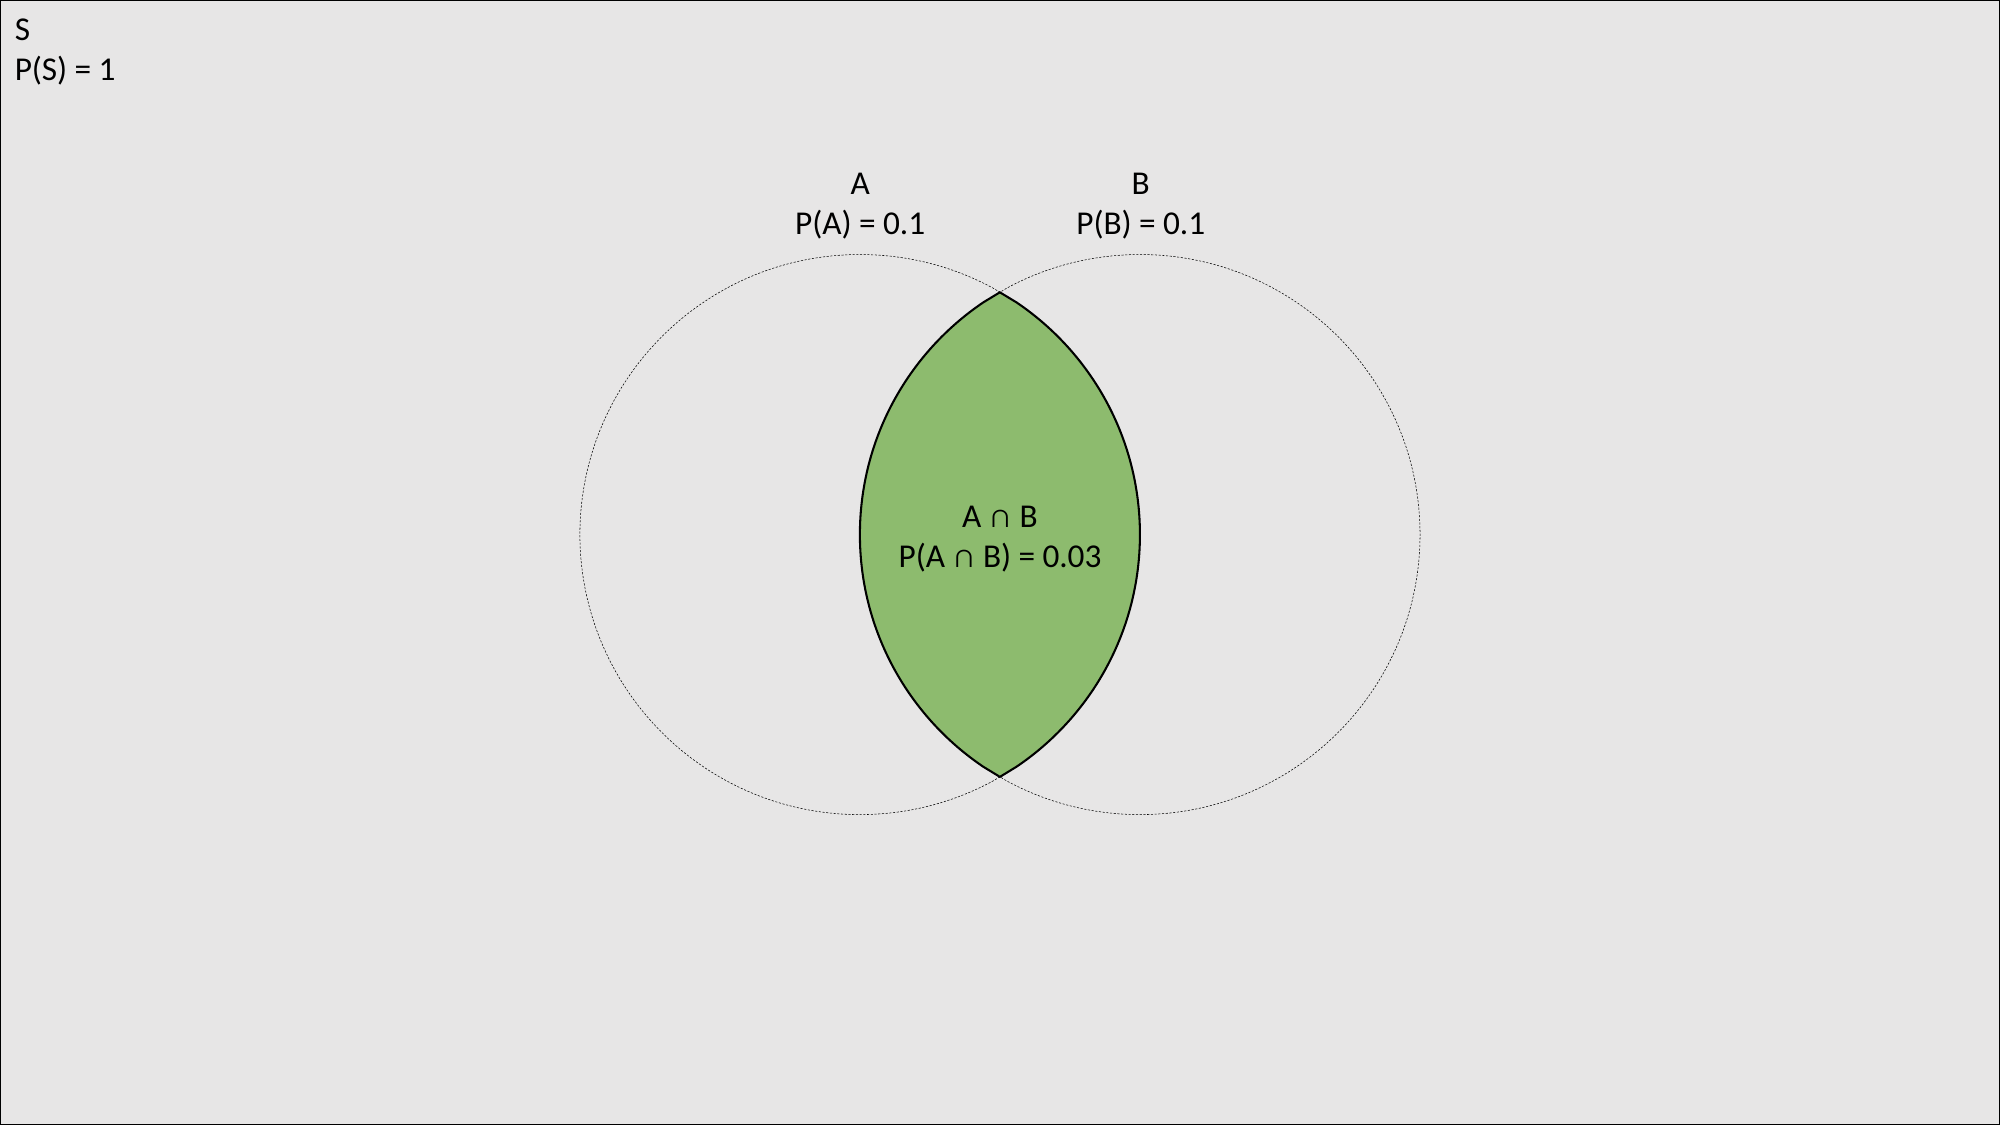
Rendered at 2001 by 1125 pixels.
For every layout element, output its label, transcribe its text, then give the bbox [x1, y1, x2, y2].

text_box A P(A) = 0.1 [760, 153, 960, 249]
text_box [0, 0, 2000, 1125]
text_box [865, 295, 1135, 487]
text_box B P(B) = 0.1 [1041, 153, 1241, 249]
text_box A ∩ B P(A ∩ B) = 0.03 [854, 487, 1145, 582]
text_box [1000, 253, 1422, 816]
text_box [865, 582, 1135, 775]
text_box [578, 253, 1002, 816]
text_box S P(S) = 1 [0, 0, 440, 95]
